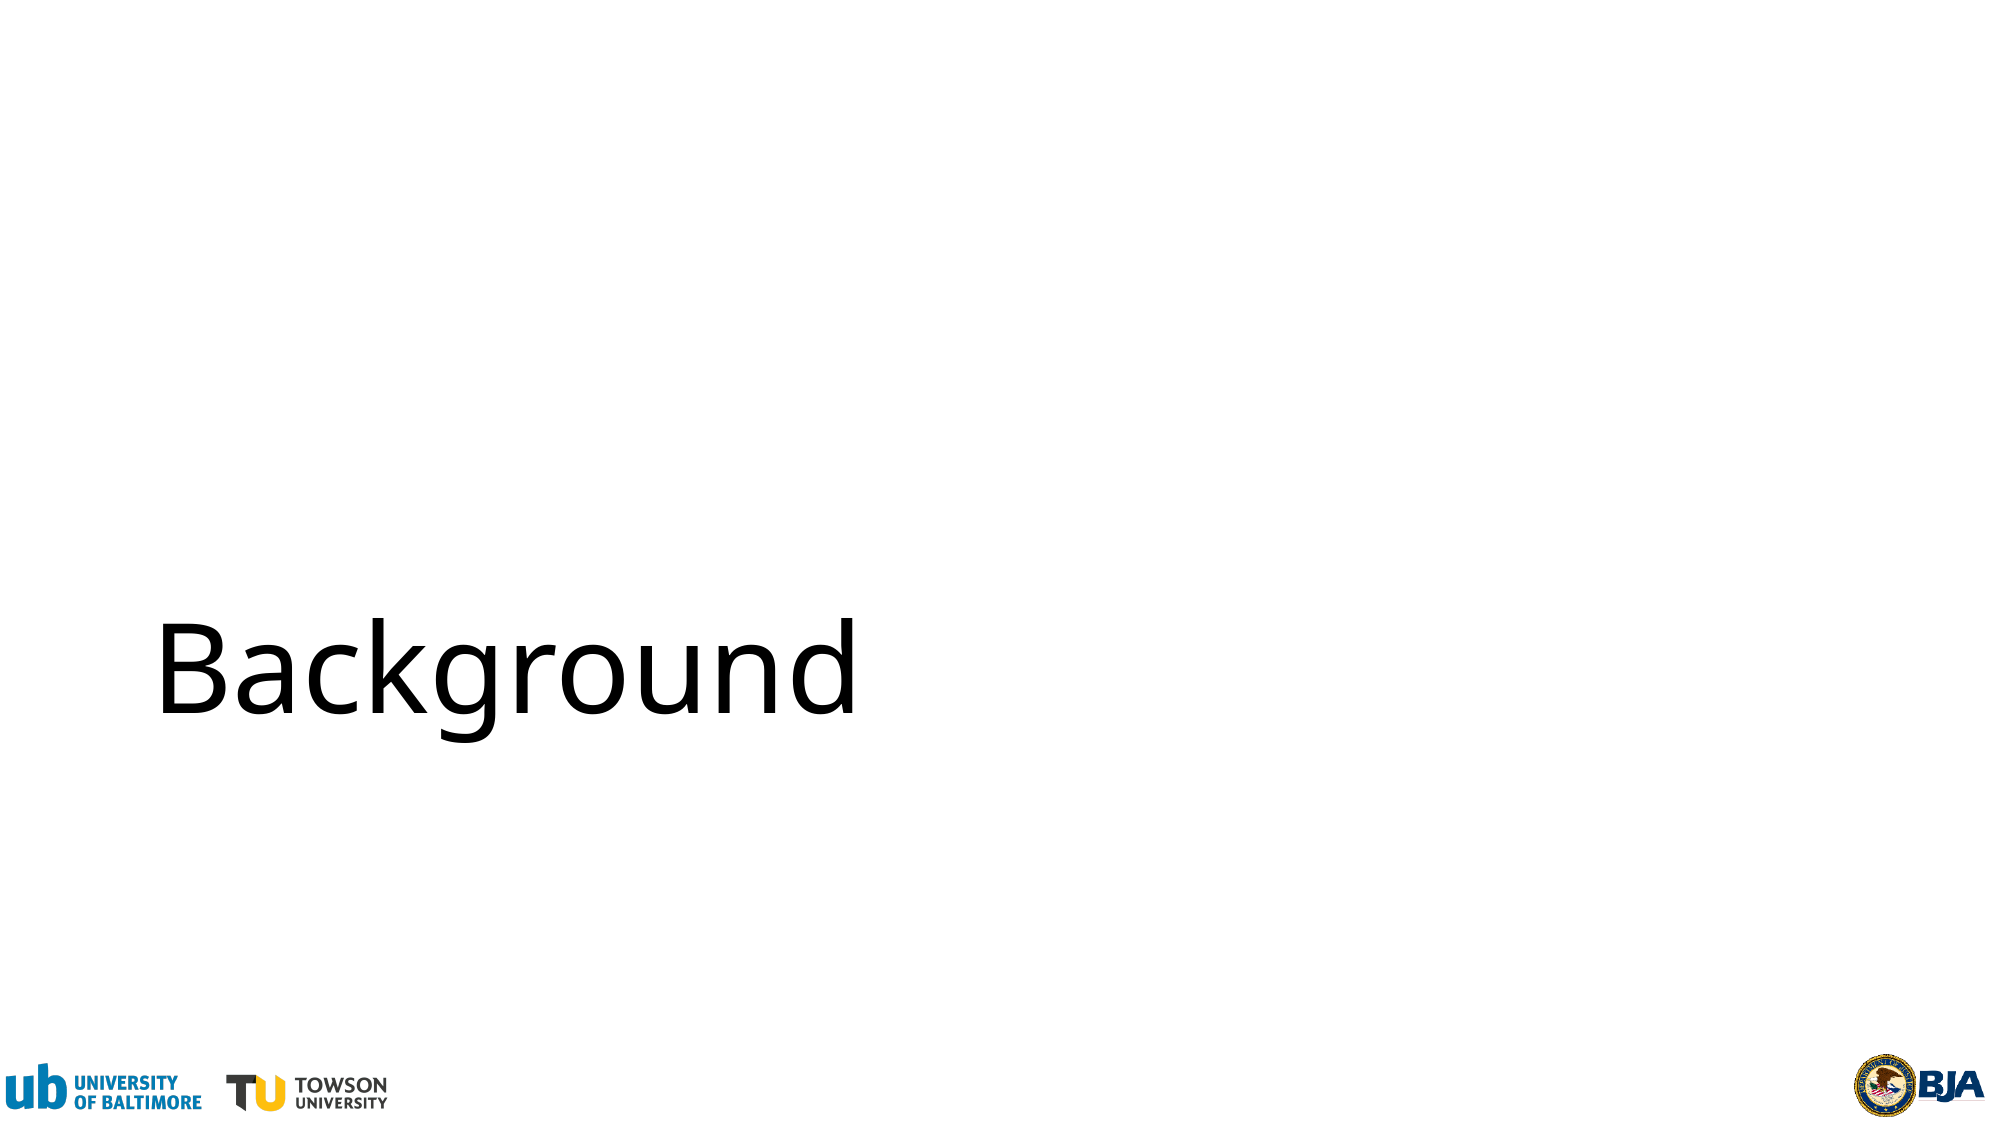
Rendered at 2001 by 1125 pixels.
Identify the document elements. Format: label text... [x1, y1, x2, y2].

picture [0, 1031, 407, 1125]
title Background [136, 280, 1862, 749]
picture [1854, 1054, 1986, 1117]
